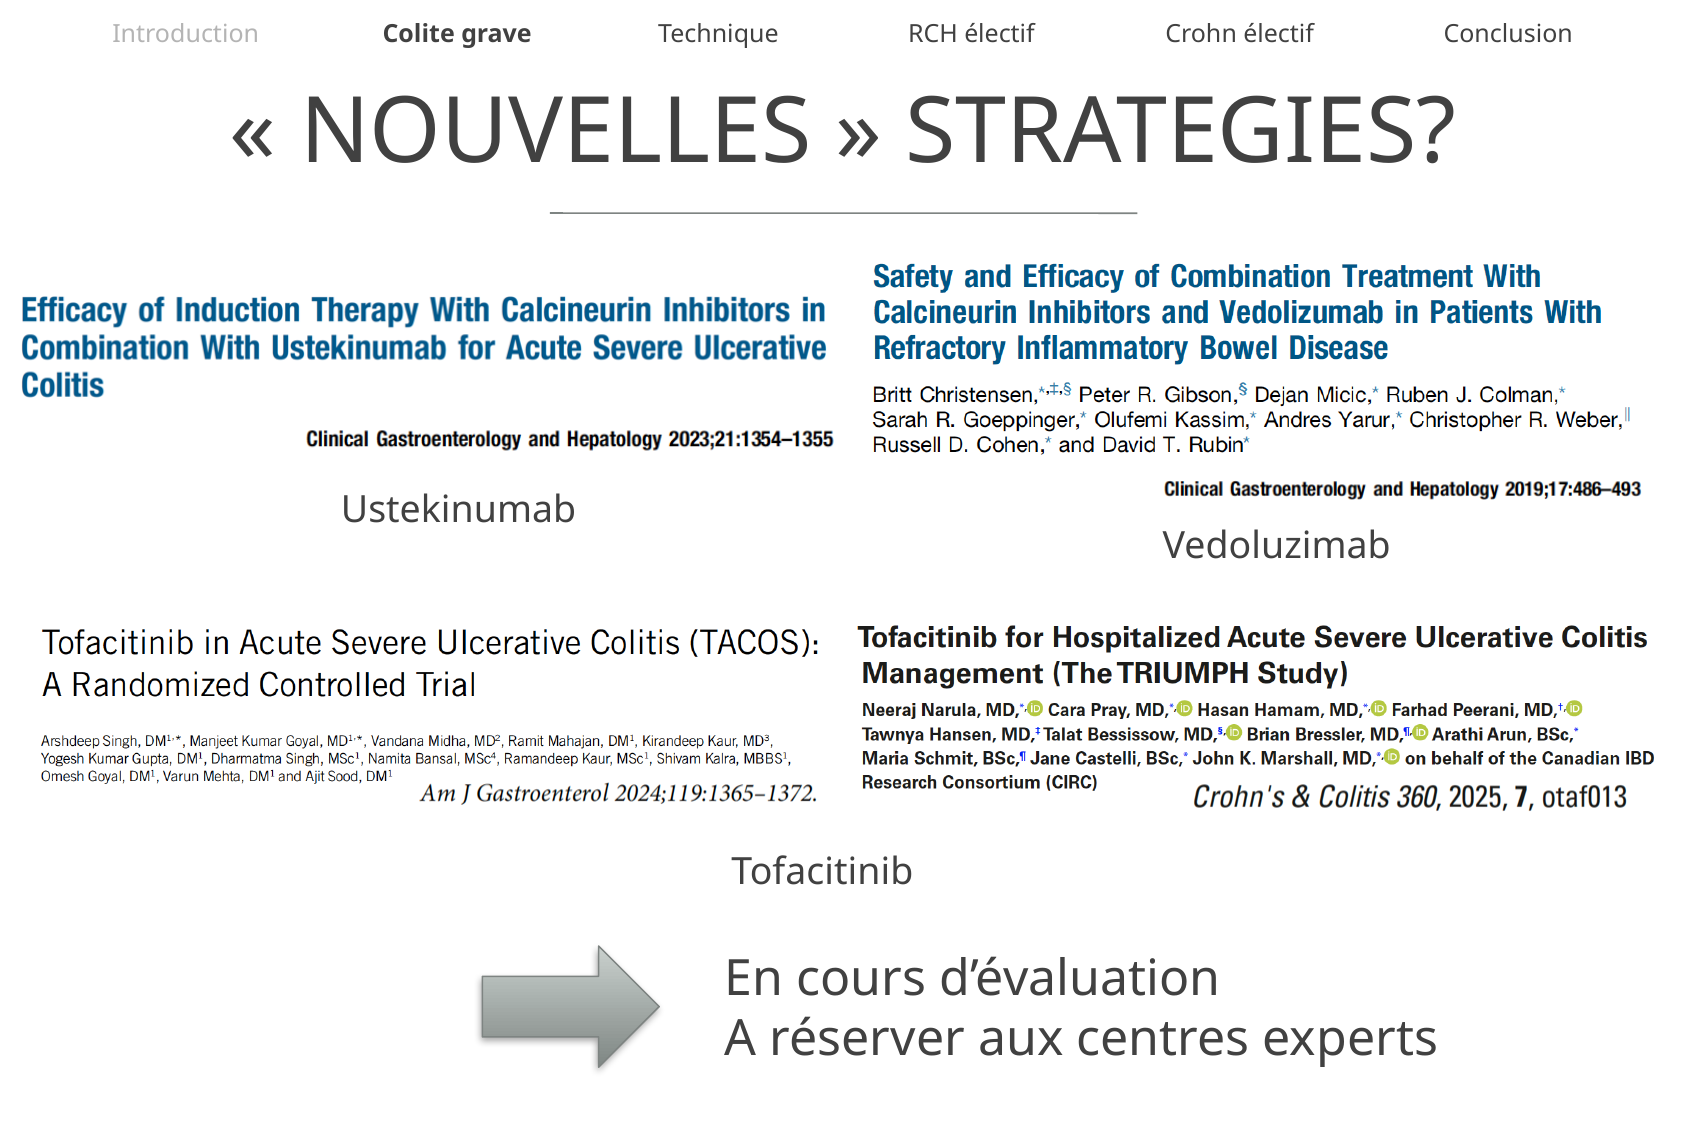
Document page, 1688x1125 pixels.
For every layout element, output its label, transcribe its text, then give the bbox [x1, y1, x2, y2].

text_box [8, 284, 844, 460]
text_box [95, 9, 1592, 56]
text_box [866, 256, 1652, 509]
text_box Tofacitinib [716, 839, 929, 900]
text_box En cours d’évaluation A réserver aux centres experts [709, 938, 1454, 1074]
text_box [34, 619, 823, 808]
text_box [843, 619, 1675, 819]
text_box Ustekinumab [326, 477, 592, 538]
text_box [481, 945, 660, 1068]
title « NOUVELLES » STRATEGIES? [84, 32, 1604, 220]
text_box Vedoluzimab [1147, 517, 1406, 574]
